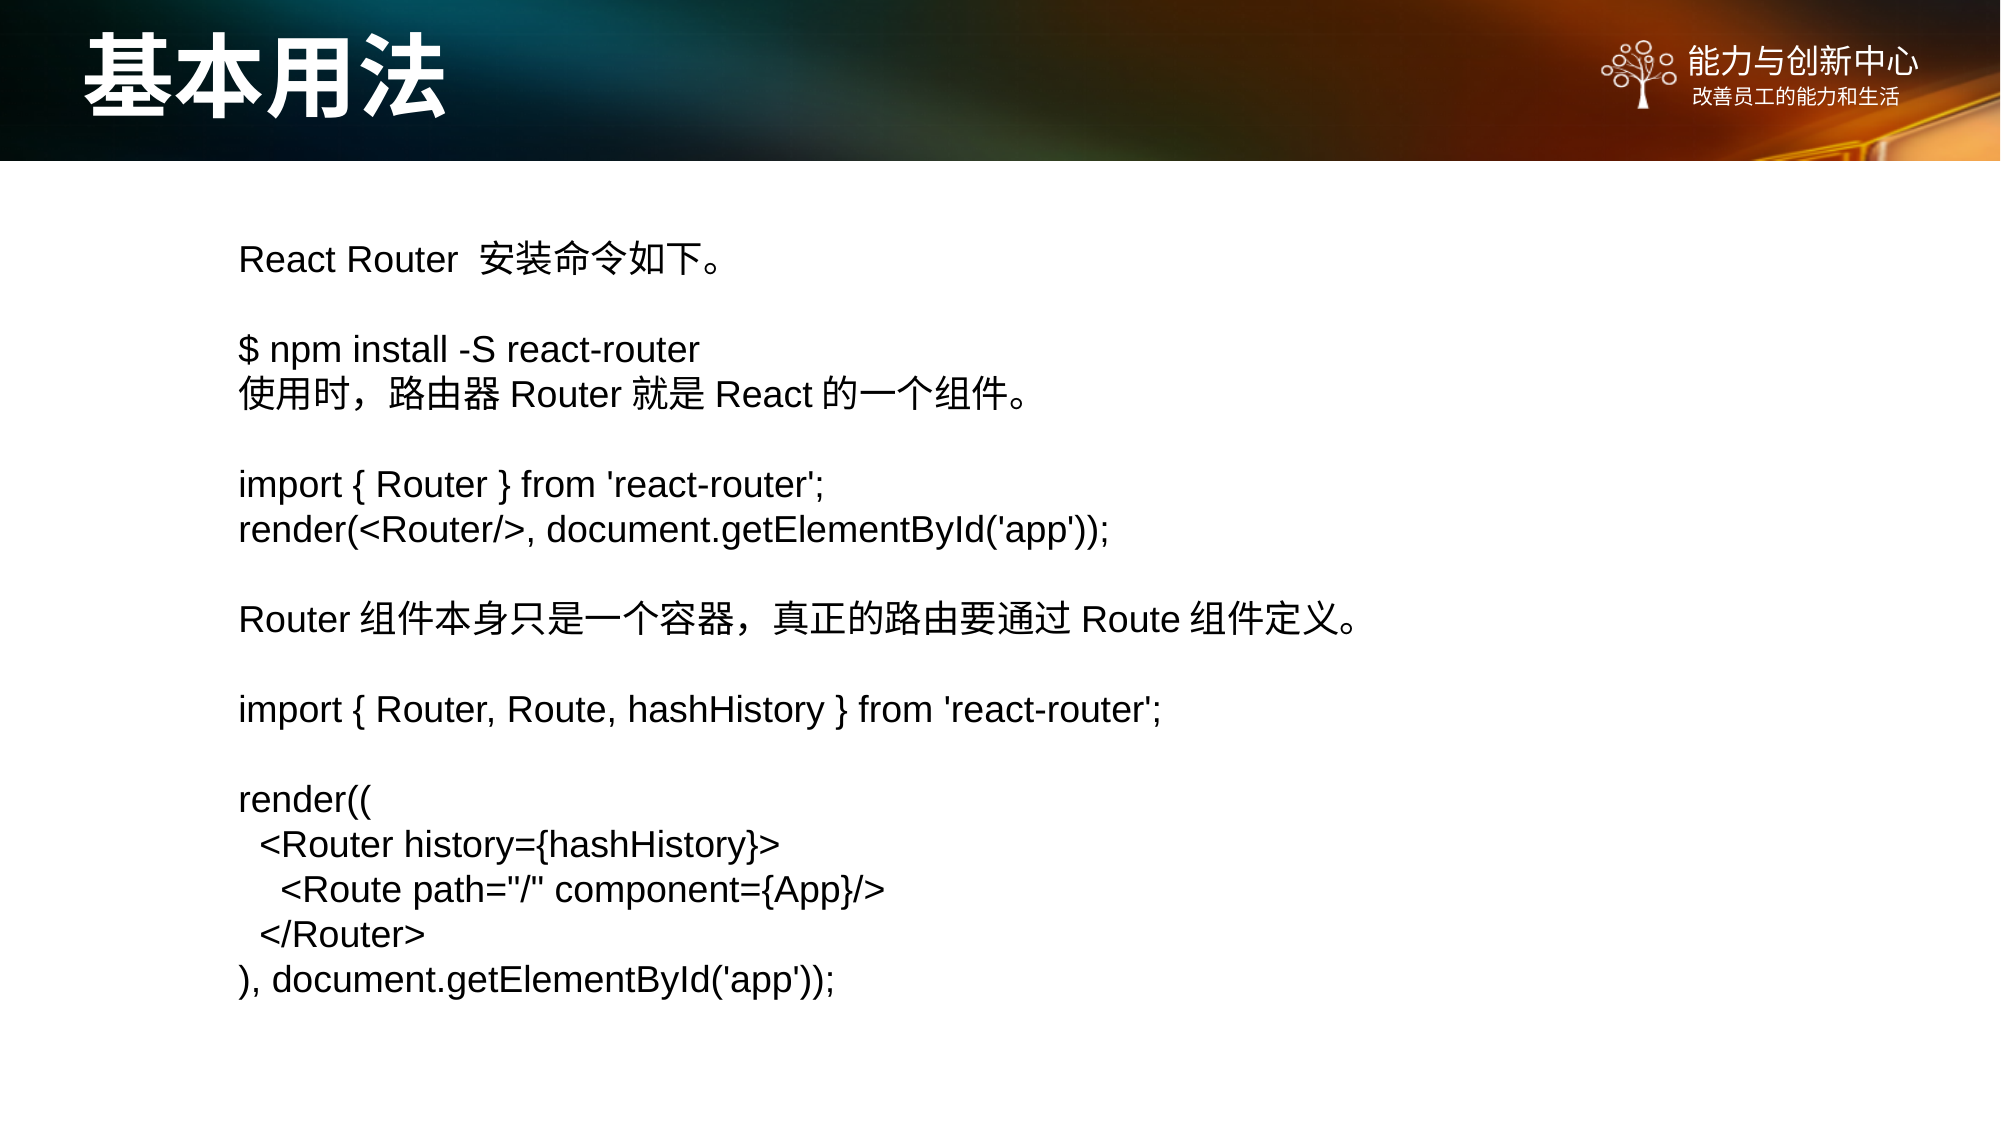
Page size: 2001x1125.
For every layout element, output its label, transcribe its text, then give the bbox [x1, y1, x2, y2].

text_box 基本用法 [82, 40, 1013, 129]
text_box React Router 安装命令如下。 $ npm install -S react-router 使用时，路由器Router就是React的一个组件。 import { Router } from 'react-router'; render(<Router/>, document.getElementById('app')); Router组件本身只是一个容器，真正的路由要通过Route组件定义。 import { Router, Route, hashHistory } from 'react-router'; render(( <Router history={hashHistory}> <Route path="/" component={App}/> </Router> ), document.getElementById('app')); [223, 227, 1849, 1053]
picture [0, 0, 2001, 161]
